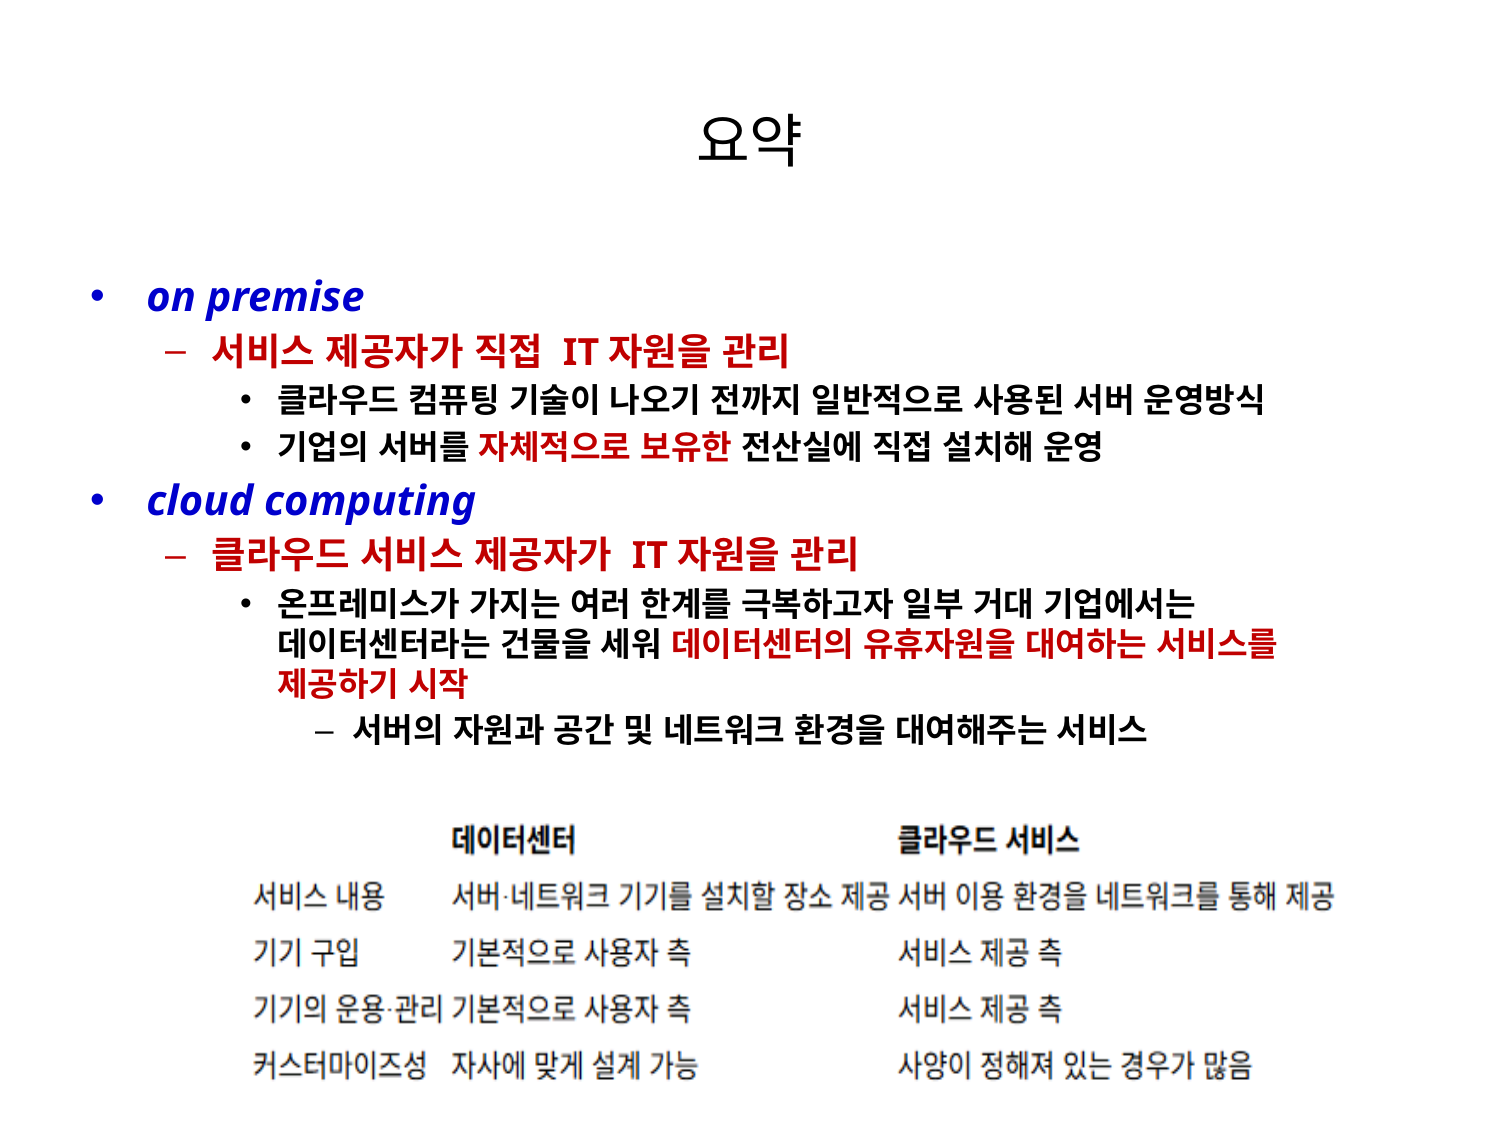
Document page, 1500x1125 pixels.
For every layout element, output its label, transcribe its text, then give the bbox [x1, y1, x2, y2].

list on premise 서비스 제공자가 직접 IT자원을 관리 클라우드 컴퓨팅 기술이 나오기 전까지 일반적으로 사용된 서버 운영방식 기업의 서버를 자체적으로 보유한 전산실에 직접 설치해 운영 cloud computing 클라우드 서비스 제공자가 IT자원을 관리 온프레미스가 가지는 여러 한계를 극복하고자 일부 거대 기업에서는 데이터센터라는 건물을 세워 데이터센터의 유휴자원을 대여하는 서비스를 제공하기 시작 서버의 자원과 공간 및 네트워크 환경을 대여해주는 서비스 [75, 262, 1425, 1005]
title 요약 [75, 45, 1425, 233]
picture [241, 810, 1353, 1095]
